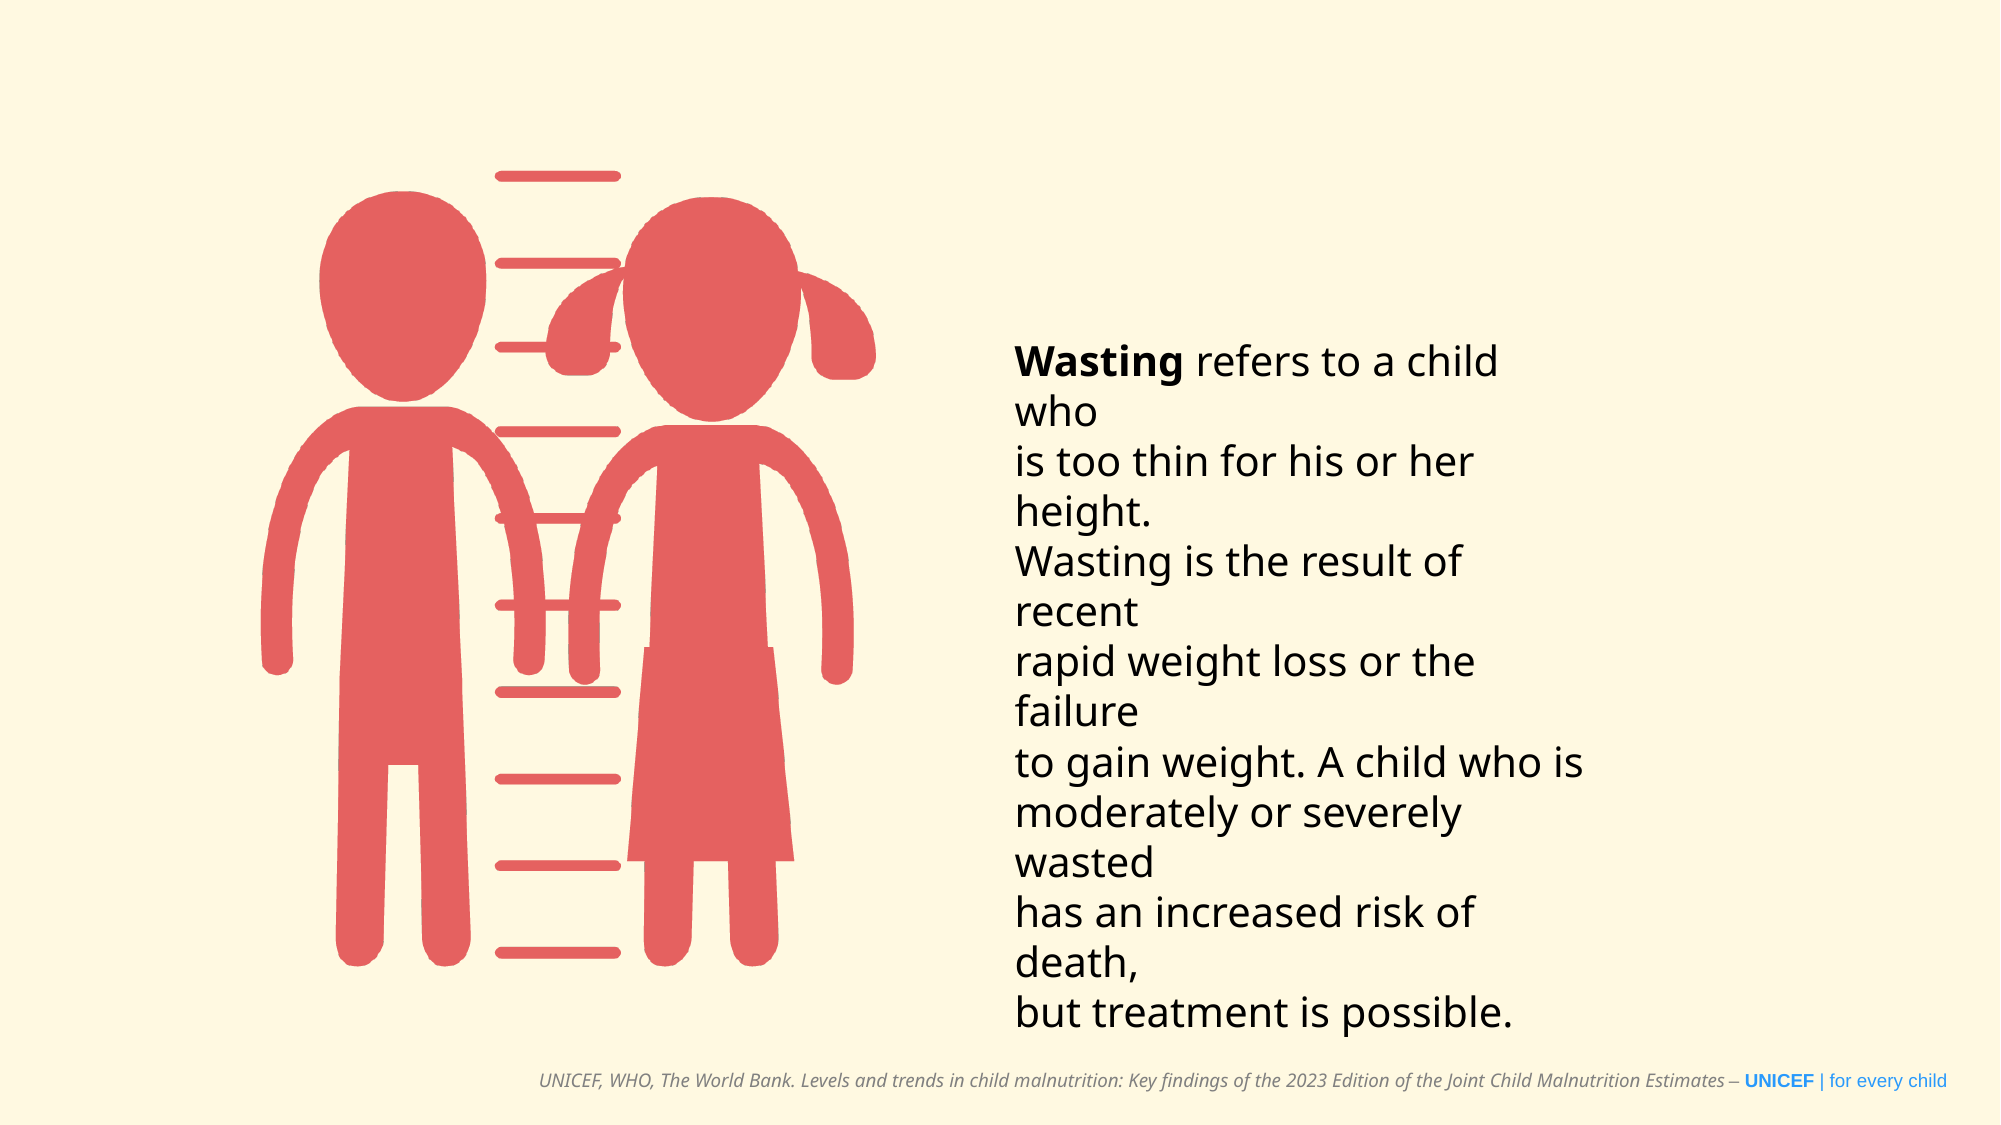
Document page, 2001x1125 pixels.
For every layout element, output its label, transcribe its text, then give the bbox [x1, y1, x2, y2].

picture [129, 96, 969, 1029]
text_box Wasting refers to a child who is too thin for his or her height. Wasting is the result of recent rapid weight loss or the failure to gain weight. A child who is moderately or severely wasted has an increased risk of death, but treatment is possible. [999, 327, 1600, 1093]
